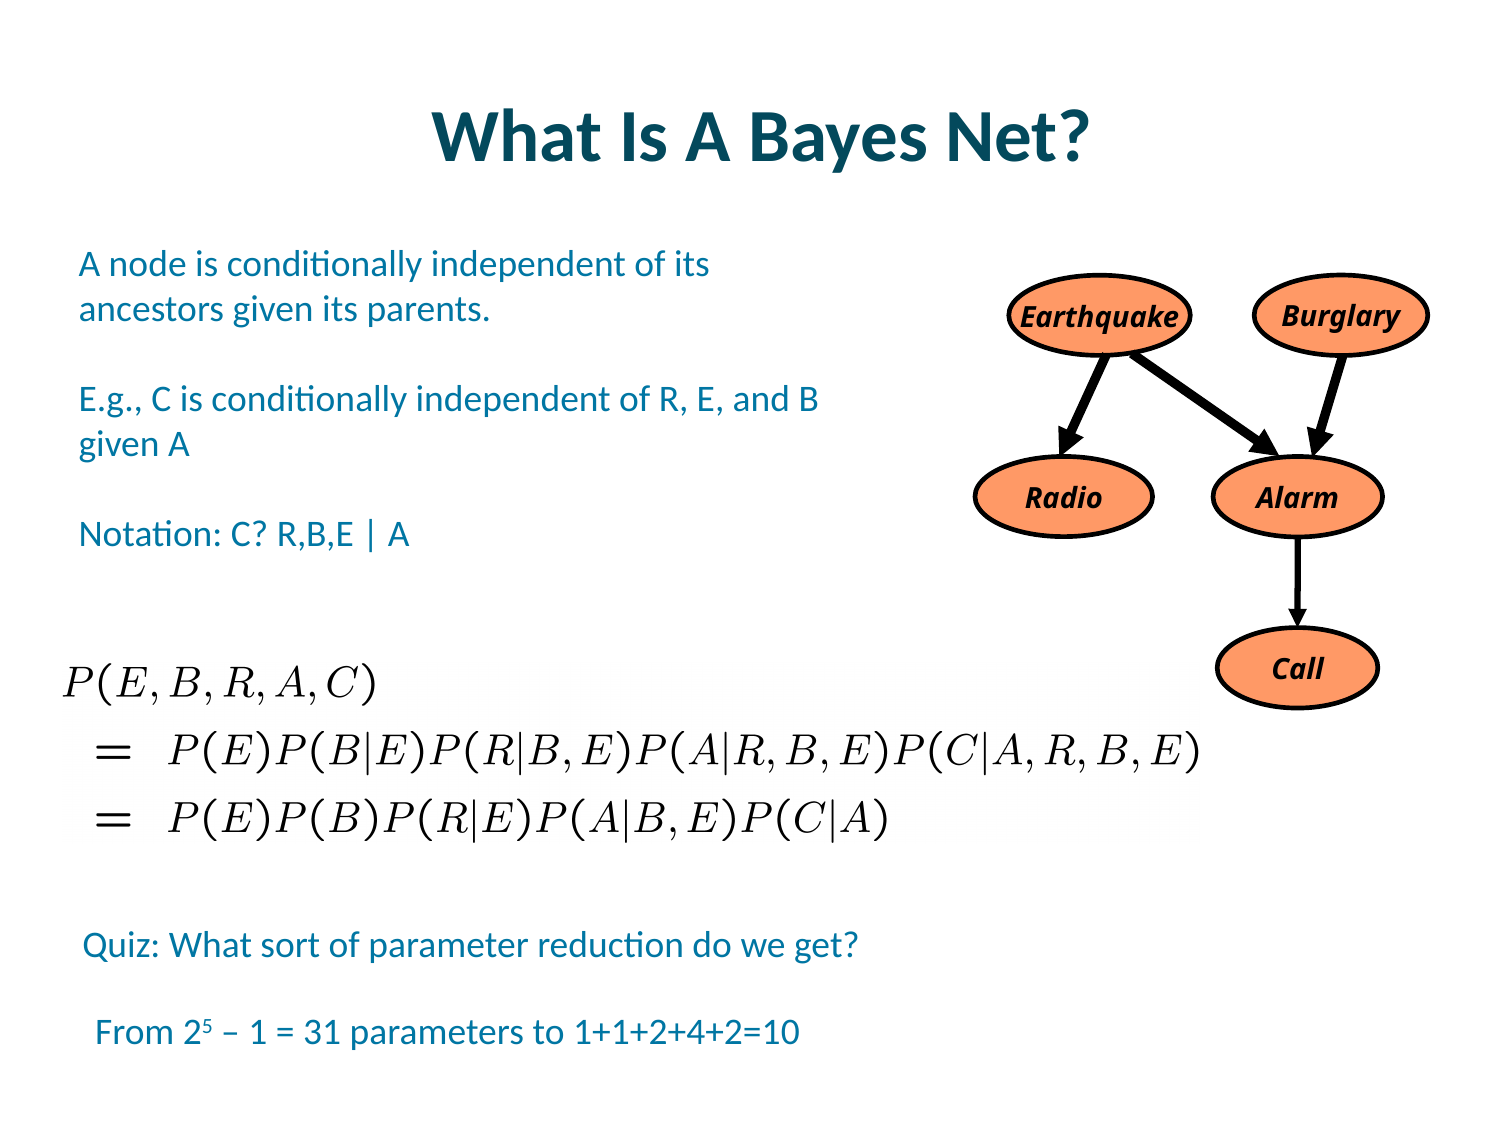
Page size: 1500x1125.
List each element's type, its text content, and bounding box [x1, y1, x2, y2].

text_box A node is conditionally independent of its ancestors given its parents. E.g., C is conditionally independent of R, E, and B given A Notation: C? R,B,E | A [63, 231, 835, 563]
title What Is A Bayes Net? [125, 37, 1400, 225]
picture [62, 662, 1201, 844]
text_box Quiz: What sort of parameter reduction do we get? [67, 912, 876, 973]
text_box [974, 274, 1428, 709]
text_box From 25 – 1 = 31 parameters to 1+1+2+4+2=10 [80, 999, 816, 1061]
